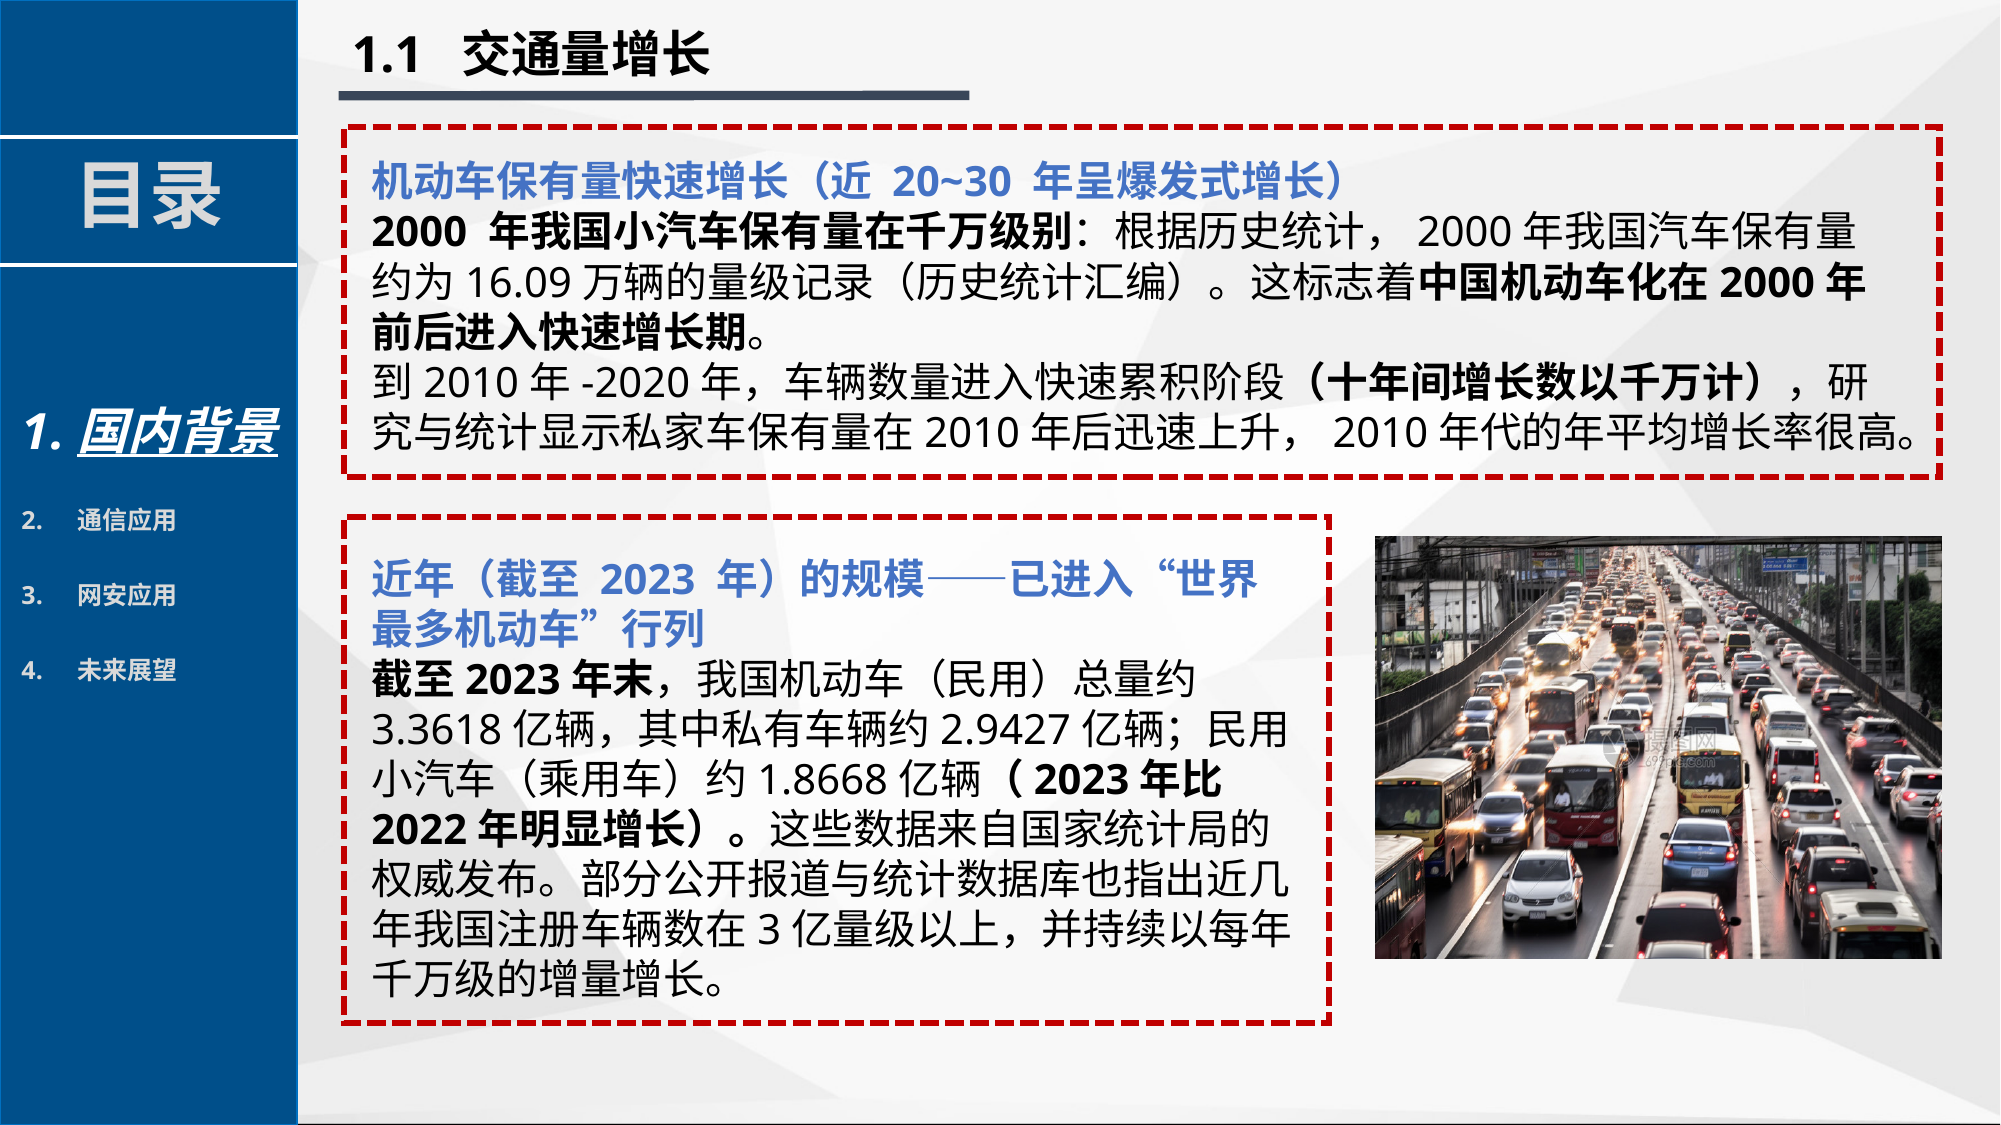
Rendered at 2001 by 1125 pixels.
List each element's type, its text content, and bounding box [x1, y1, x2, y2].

picture [298, 0, 2001, 1125]
text_box [343, 517, 1330, 1024]
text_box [0, 136, 298, 265]
text_box [0, 0, 298, 135]
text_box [343, 126, 1940, 517]
text_box 国内背景 通信应用 网安应用 未来展望 [6, 302, 298, 692]
text_box 1.1 交通量增长 [337, 15, 726, 91]
text_box [0, 265, 298, 1125]
